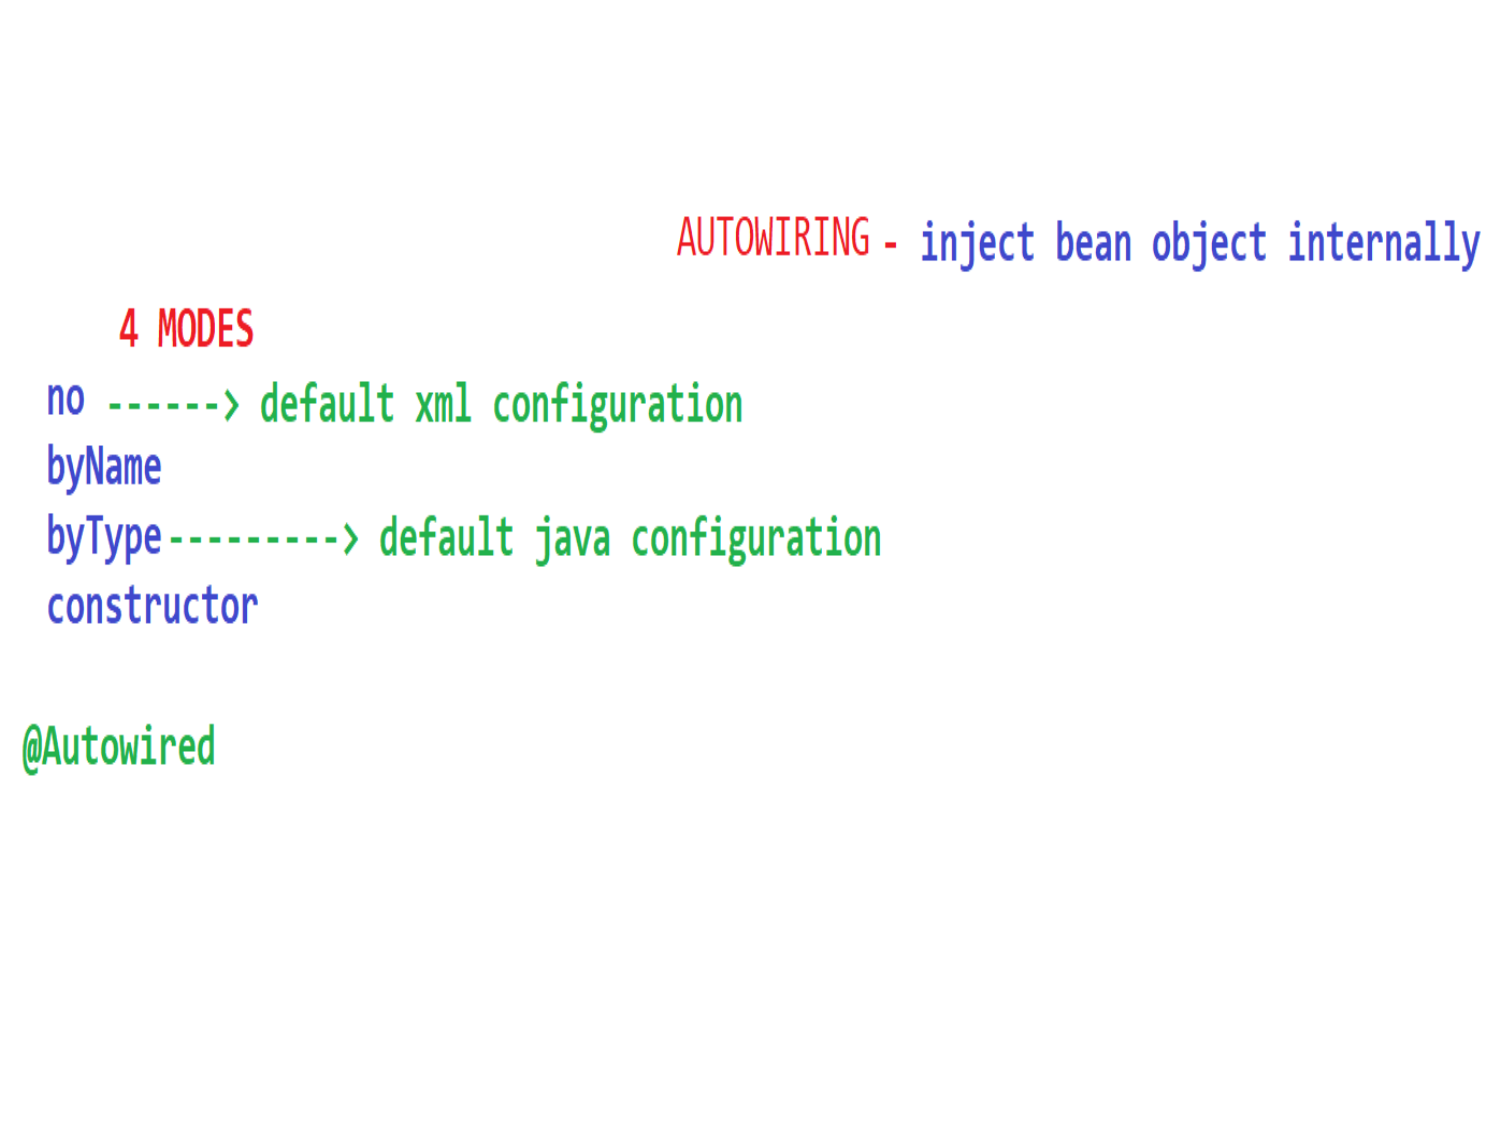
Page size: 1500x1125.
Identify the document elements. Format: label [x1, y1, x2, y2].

picture [0, 142, 1500, 828]
